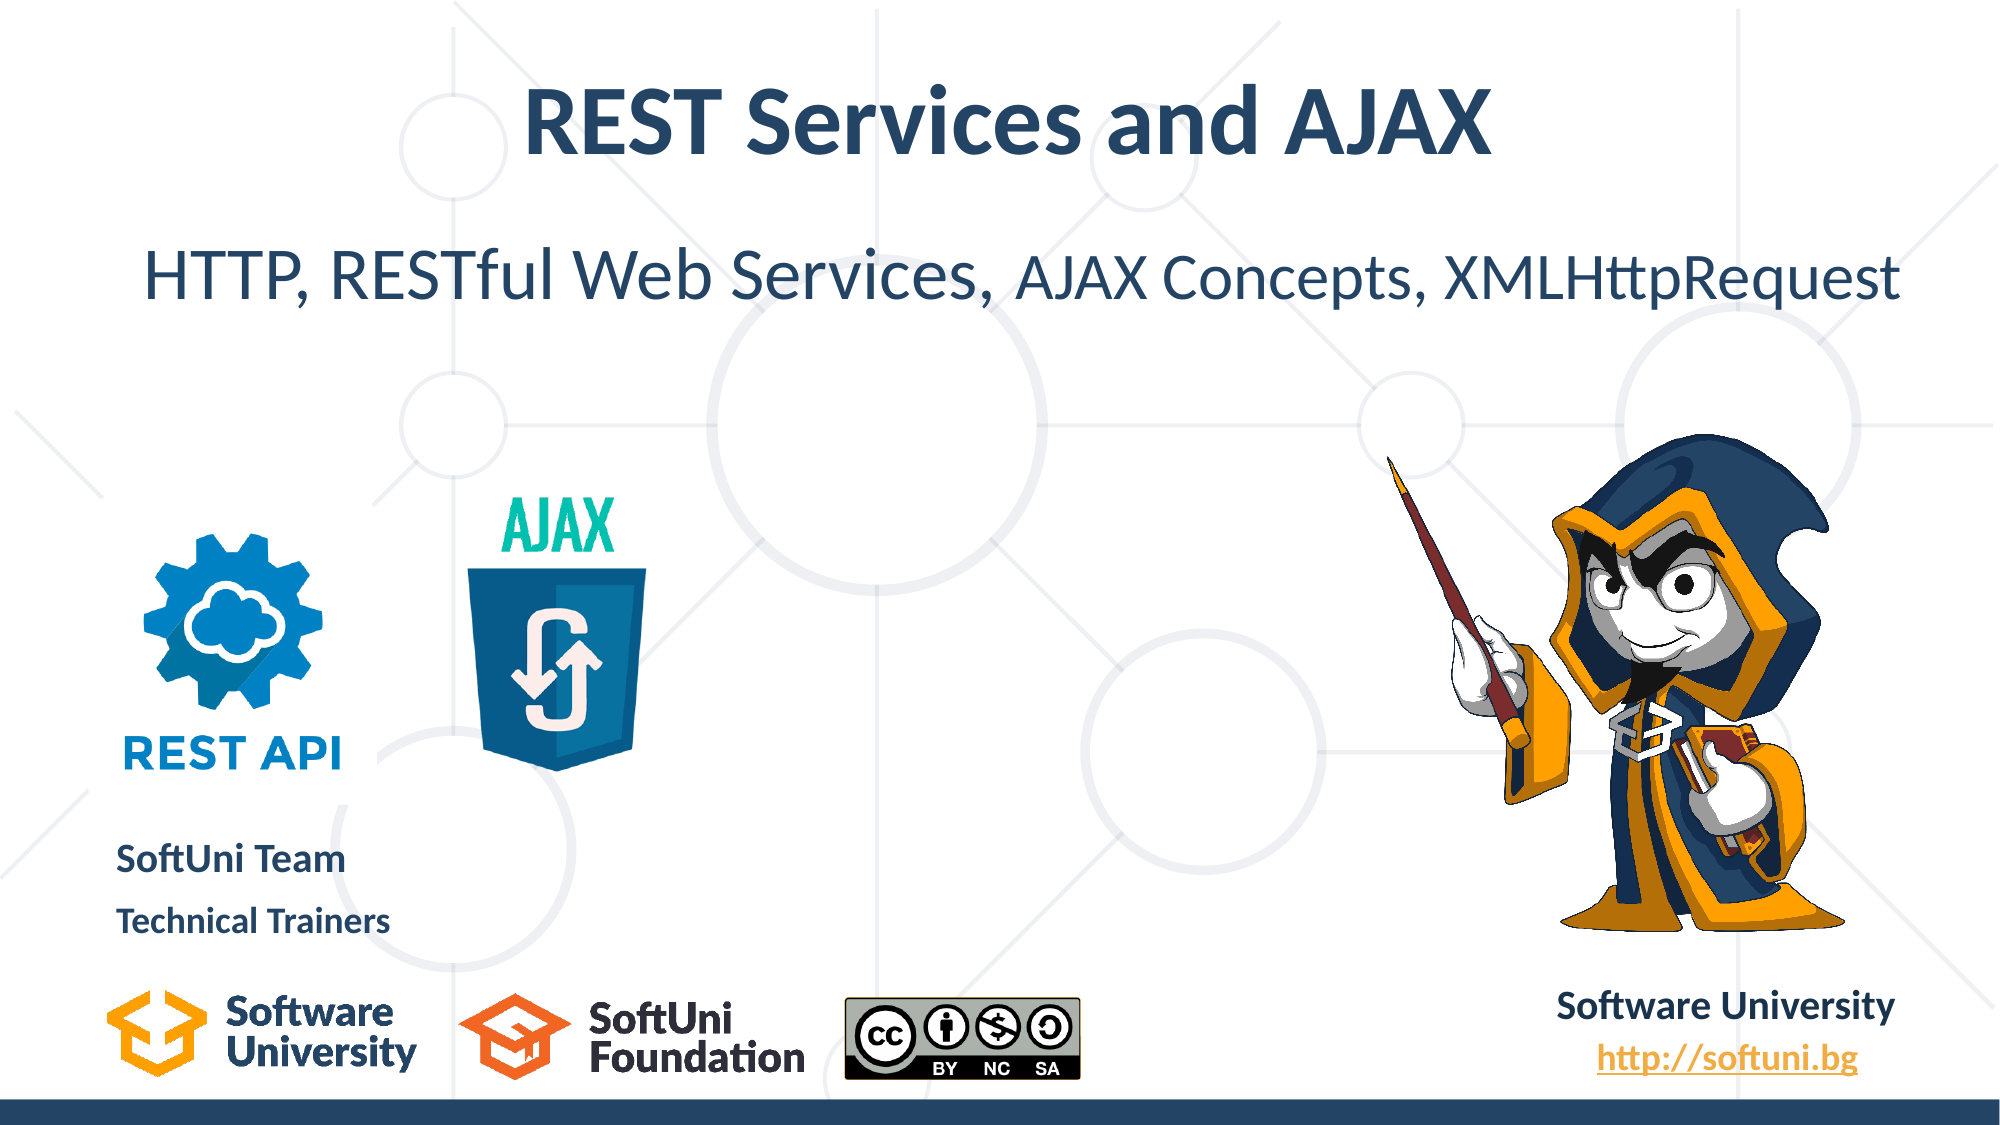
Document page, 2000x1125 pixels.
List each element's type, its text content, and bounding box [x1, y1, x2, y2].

picture [845, 997, 1081, 1079]
title REST Services and AJAX [109, 41, 1908, 187]
picture [1369, 389, 1890, 953]
picture [107, 990, 211, 1077]
list Software University [1417, 969, 1902, 1035]
list http://softuni.bg [1587, 1025, 1865, 1083]
picture [411, 495, 703, 772]
picture [458, 993, 804, 1080]
list SoftUni Team [110, 823, 595, 886]
picture [86, 497, 378, 805]
subtitle HTTP, RESTful Web Services, AJAX Concepts, XMLHttpRequest [109, 213, 1938, 359]
list Technical Trainers [110, 888, 595, 946]
picture [221, 990, 417, 1077]
